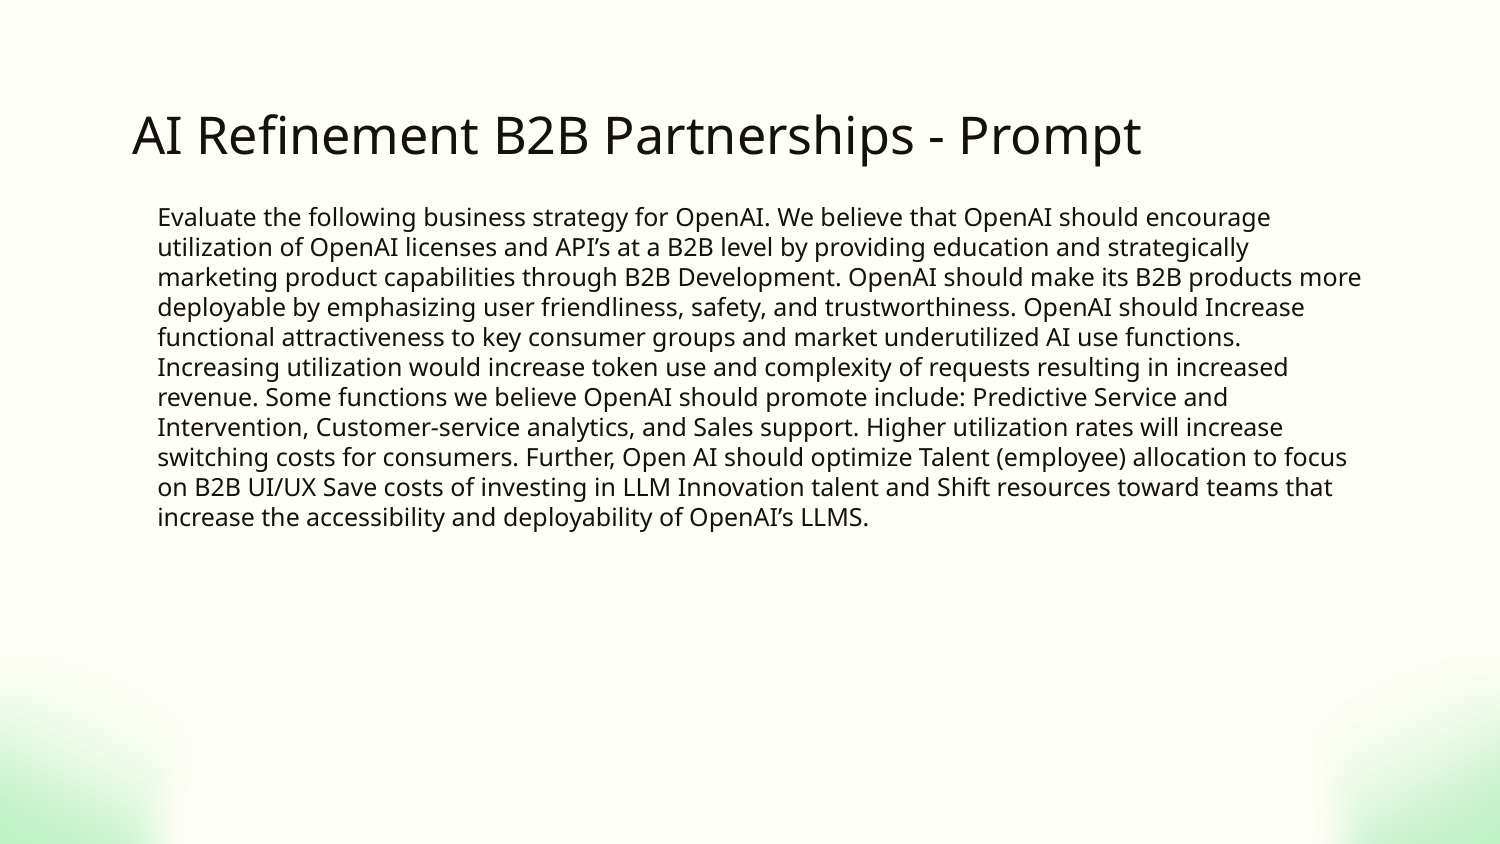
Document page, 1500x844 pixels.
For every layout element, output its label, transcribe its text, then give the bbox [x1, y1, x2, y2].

picture [0, 561, 286, 844]
subtitle Evaluate the following business strategy for OpenAI. We believe that OpenAI should encourage utilization of OpenAI licenses and API’s at a B2B level by providing education and strategically marketing product capabilities through B2B Development. OpenAI should make its B2B products more deployable by emphasizing user friendliness, safety, and trustworthiness. OpenAI should Increase functional attractiveness to key consumer groups and market underutilized AI use functions. Increasing utilization would increase token use and complexity of requests resulting in increased revenue. Some functions we believe OpenAI should promote include: Predictive Service and Intervention, Customer-service analytics, and Sales support. Higher utilization rates will increase switching costs for consumers. Further, Open AI should optimize Talent (employee) allocation to focus on B2B UI/UX Save costs of investing in LLM Innovation talent and Shift resources toward teams that increase the accessibility and deployability of OpenAI’s LLMS. [117, 186, 1383, 756]
title AI Refinement B2B Partnerships - Prompt [117, 87, 1383, 178]
picture [1213, 559, 1500, 844]
